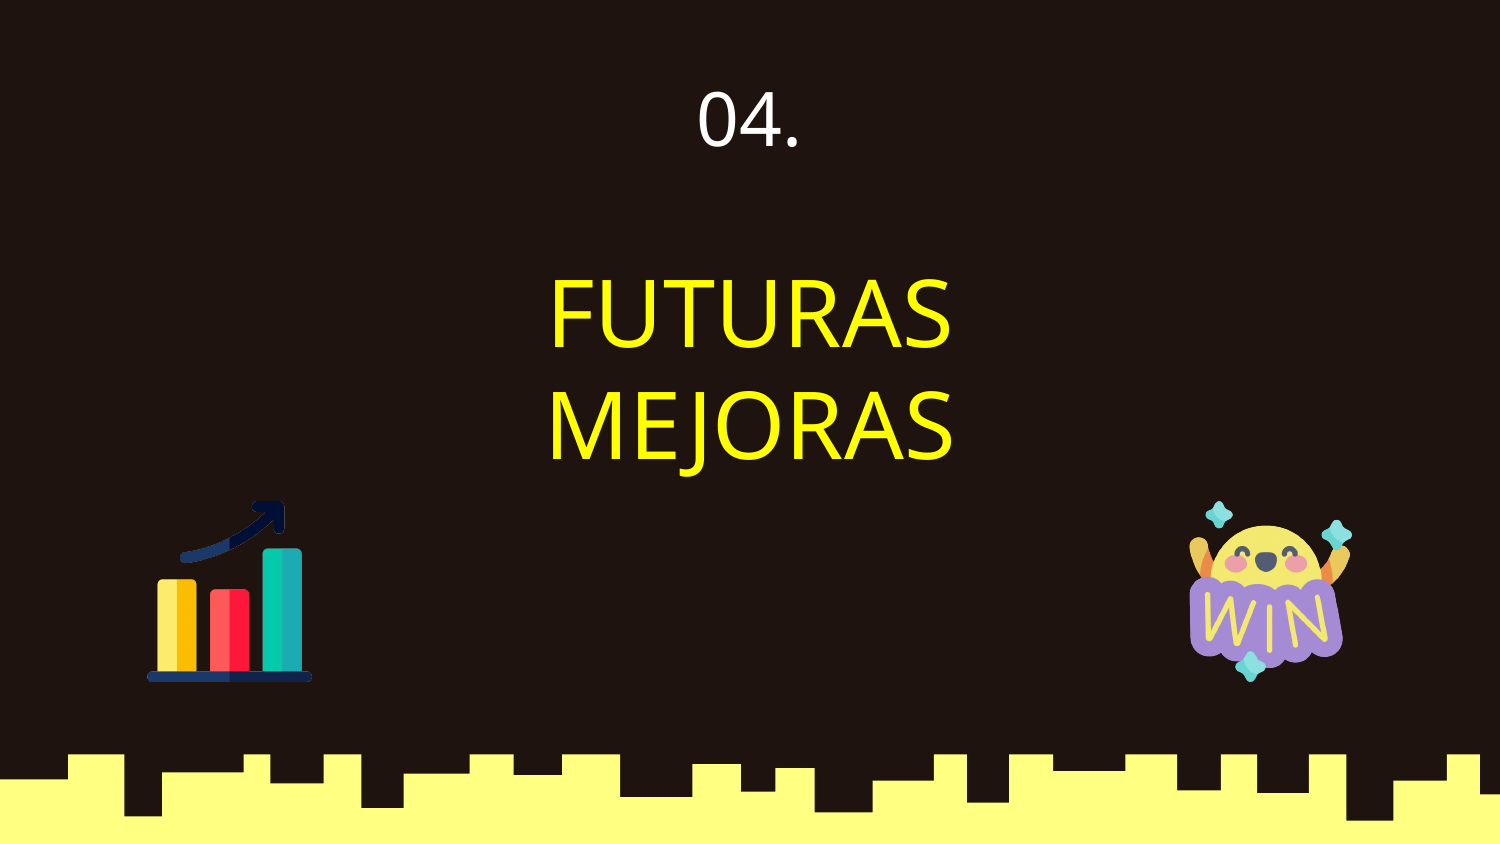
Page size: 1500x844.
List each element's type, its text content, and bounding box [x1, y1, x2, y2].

title FUTURAS MEJORAS [375, 253, 1125, 489]
picture [1180, 500, 1361, 682]
picture [139, 500, 320, 682]
title 04. [375, 56, 1125, 162]
